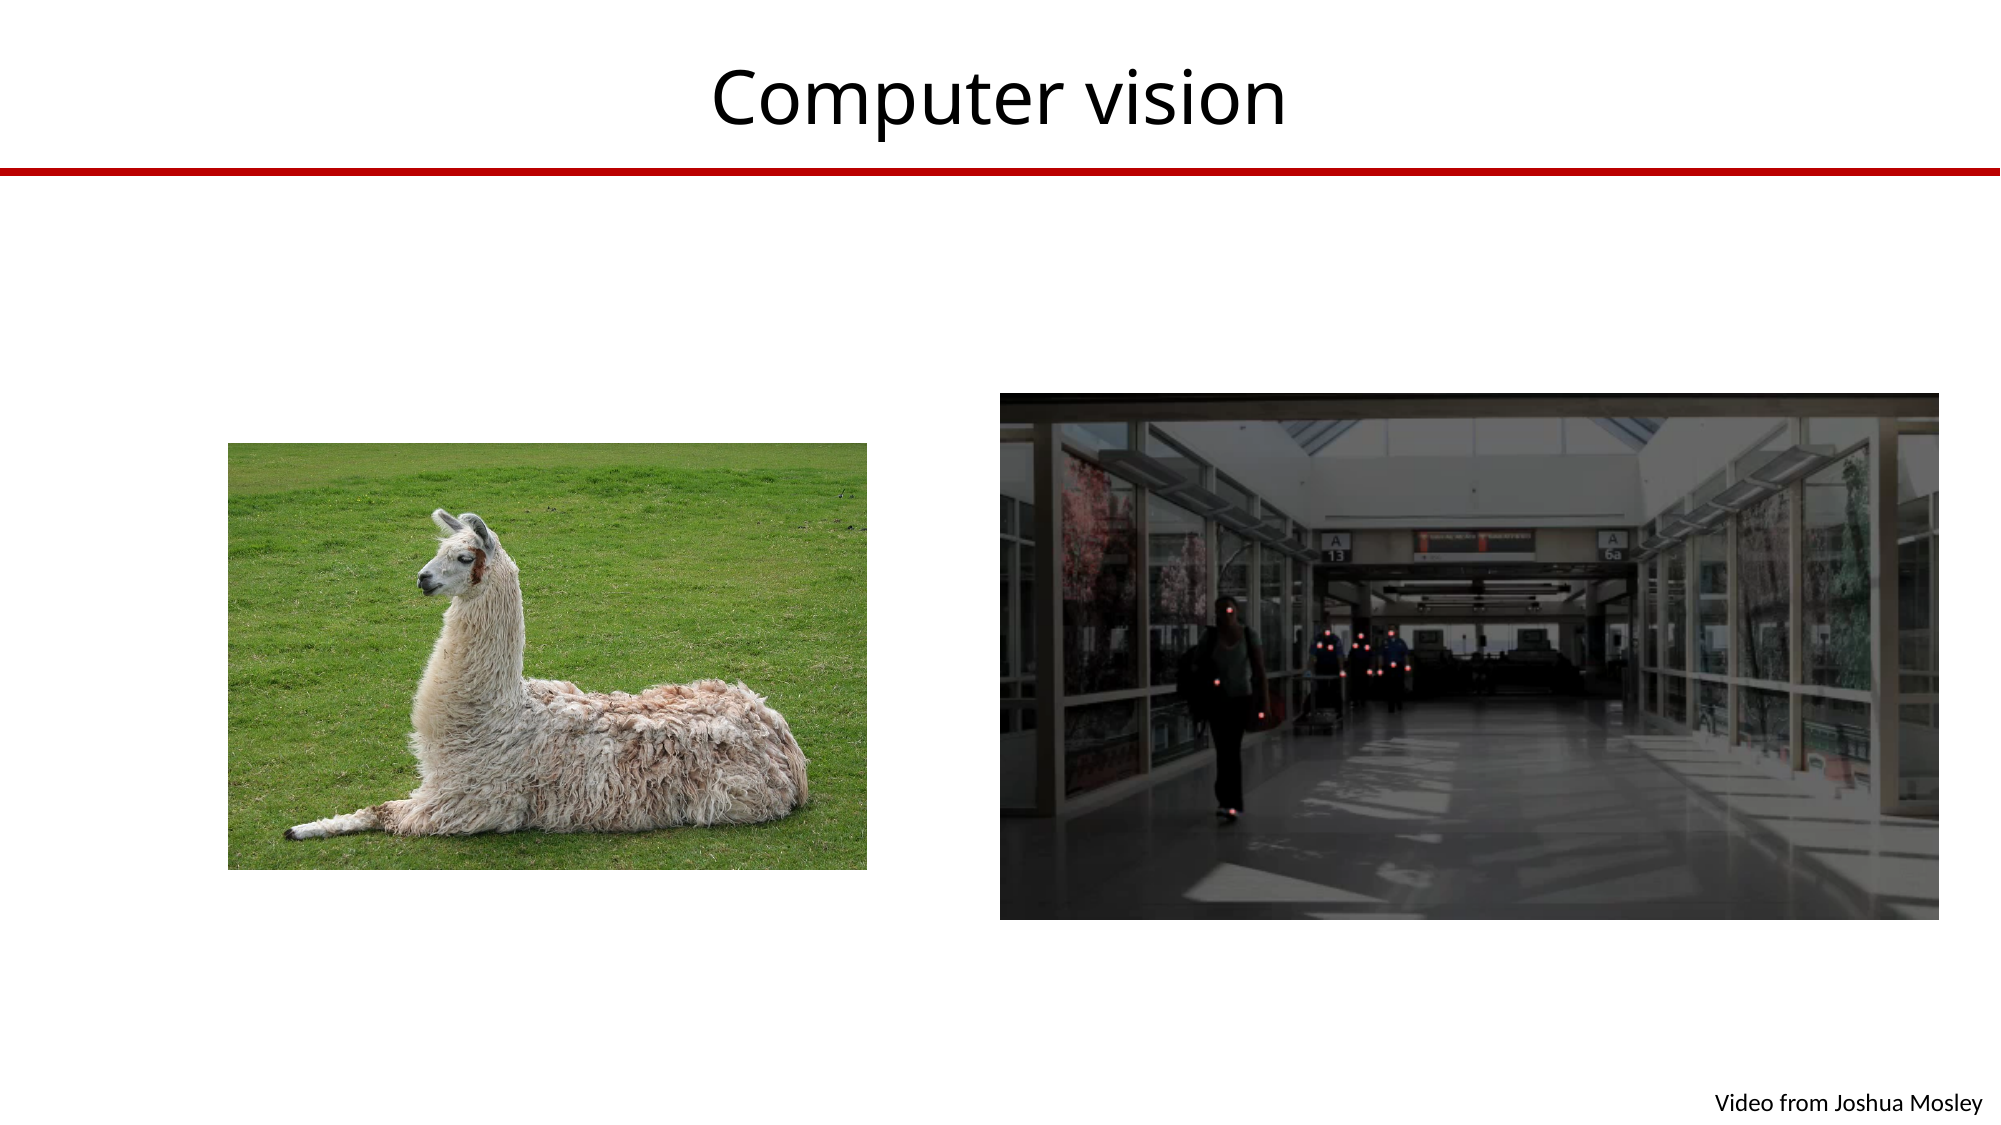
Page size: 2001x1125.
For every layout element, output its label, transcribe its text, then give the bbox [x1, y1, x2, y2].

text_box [999, 392, 1940, 921]
title Computer vision [137, 50, 1863, 150]
picture [228, 443, 867, 870]
text_box Video from Joshua Mosley [1700, 1079, 1999, 1125]
